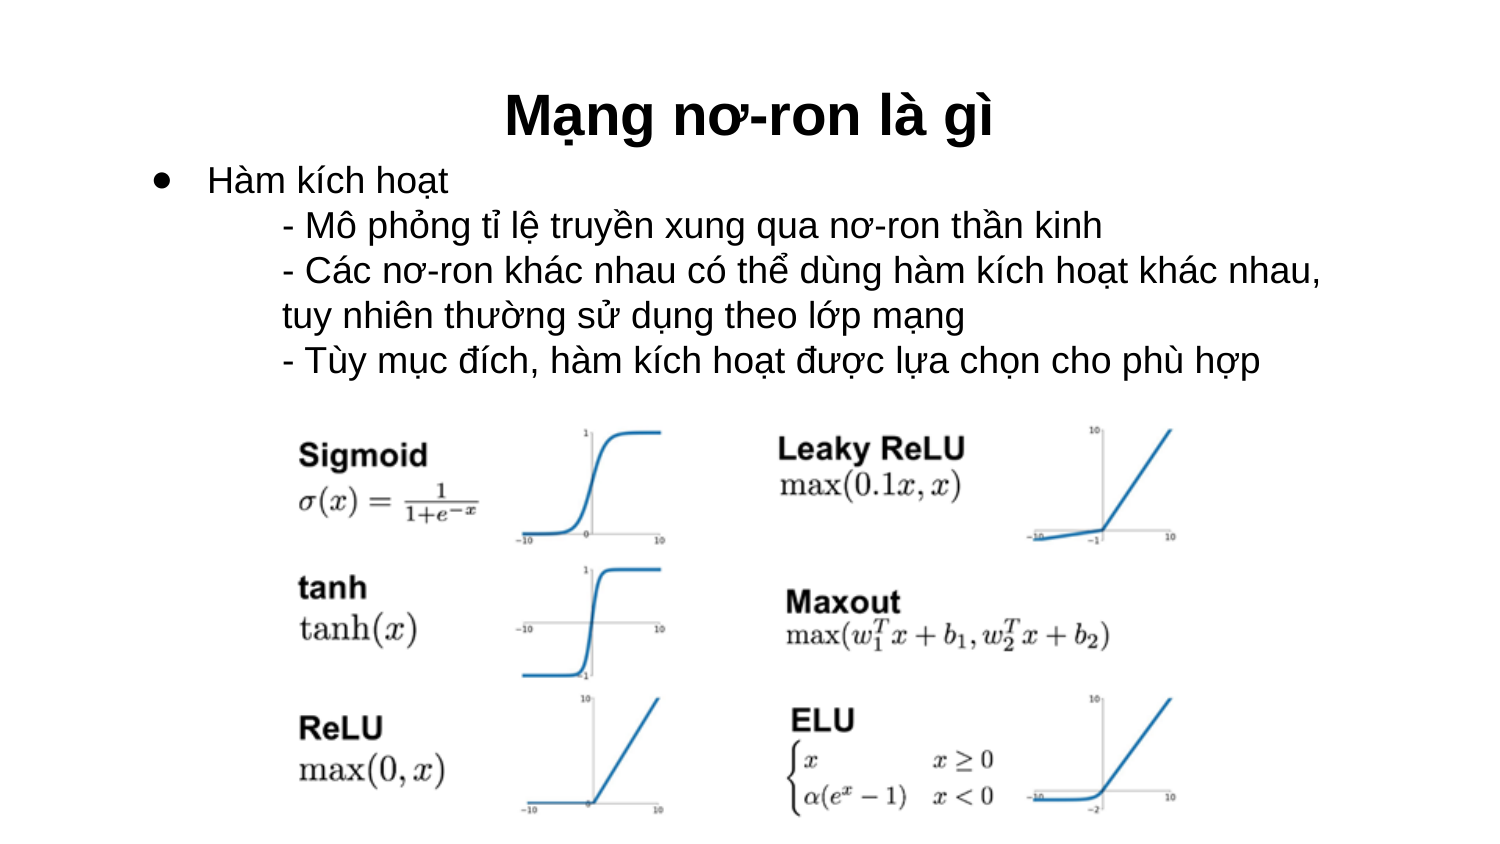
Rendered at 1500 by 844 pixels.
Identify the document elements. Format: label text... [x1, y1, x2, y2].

title Mạng nơ-ron là gì [51, 47, 1449, 163]
subtitle Hàm kích hoạt - Mô phỏng tỉ lệ truyền xung qua nơ-ron thần kinh - Các nơ-ron khác nhau có thể dùng hàm kích hoạt khác nhau, tuy nhiên thường sử dụng theo lớp mạng - Tùy mục đích, hàm kích hoạt được lựa chọn cho phù hợp [116, 140, 1383, 703]
picture [262, 421, 1238, 841]
